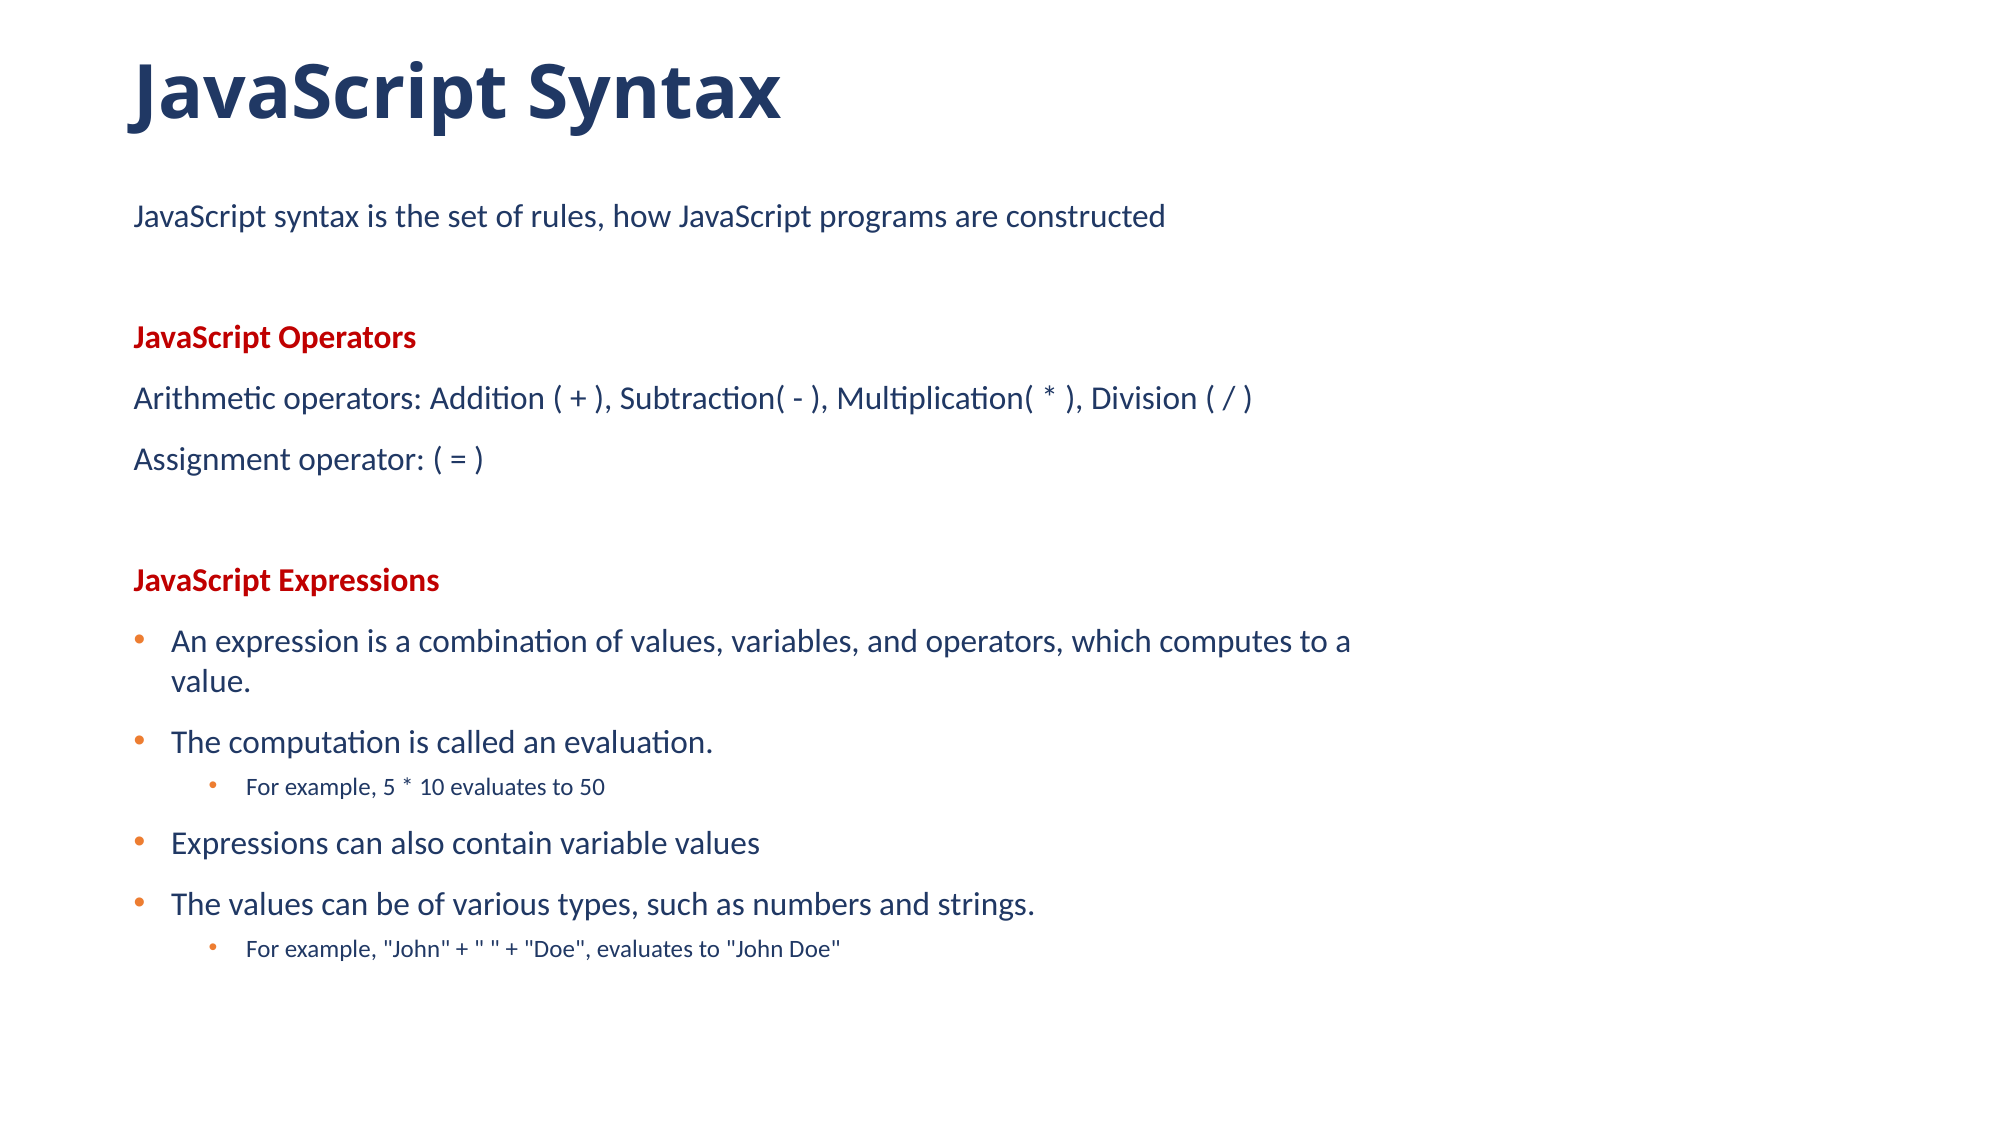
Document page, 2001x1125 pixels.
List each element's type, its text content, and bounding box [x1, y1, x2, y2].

list JavaScript syntax is the set of rules, how JavaScript programs are constructed JavaScript Operators Arithmetic operators: Addition ( + ), Subtraction( - ), Multiplication( * ), Division ( / ) Assignment operator: ( = ) JavaScript Expressions An expression is a combination of values, variables, and operators, which computes to a value. The computation is called an evaluation. For example, 5 * 10 evaluates to 50 Expressions can also contain variable values The values can be of various types, such as numbers and strings. For example, "John" + " " + "Doe", evaluates to "John Doe" [118, 186, 1426, 1034]
title JavaScript Syntax [118, 30, 1844, 158]
